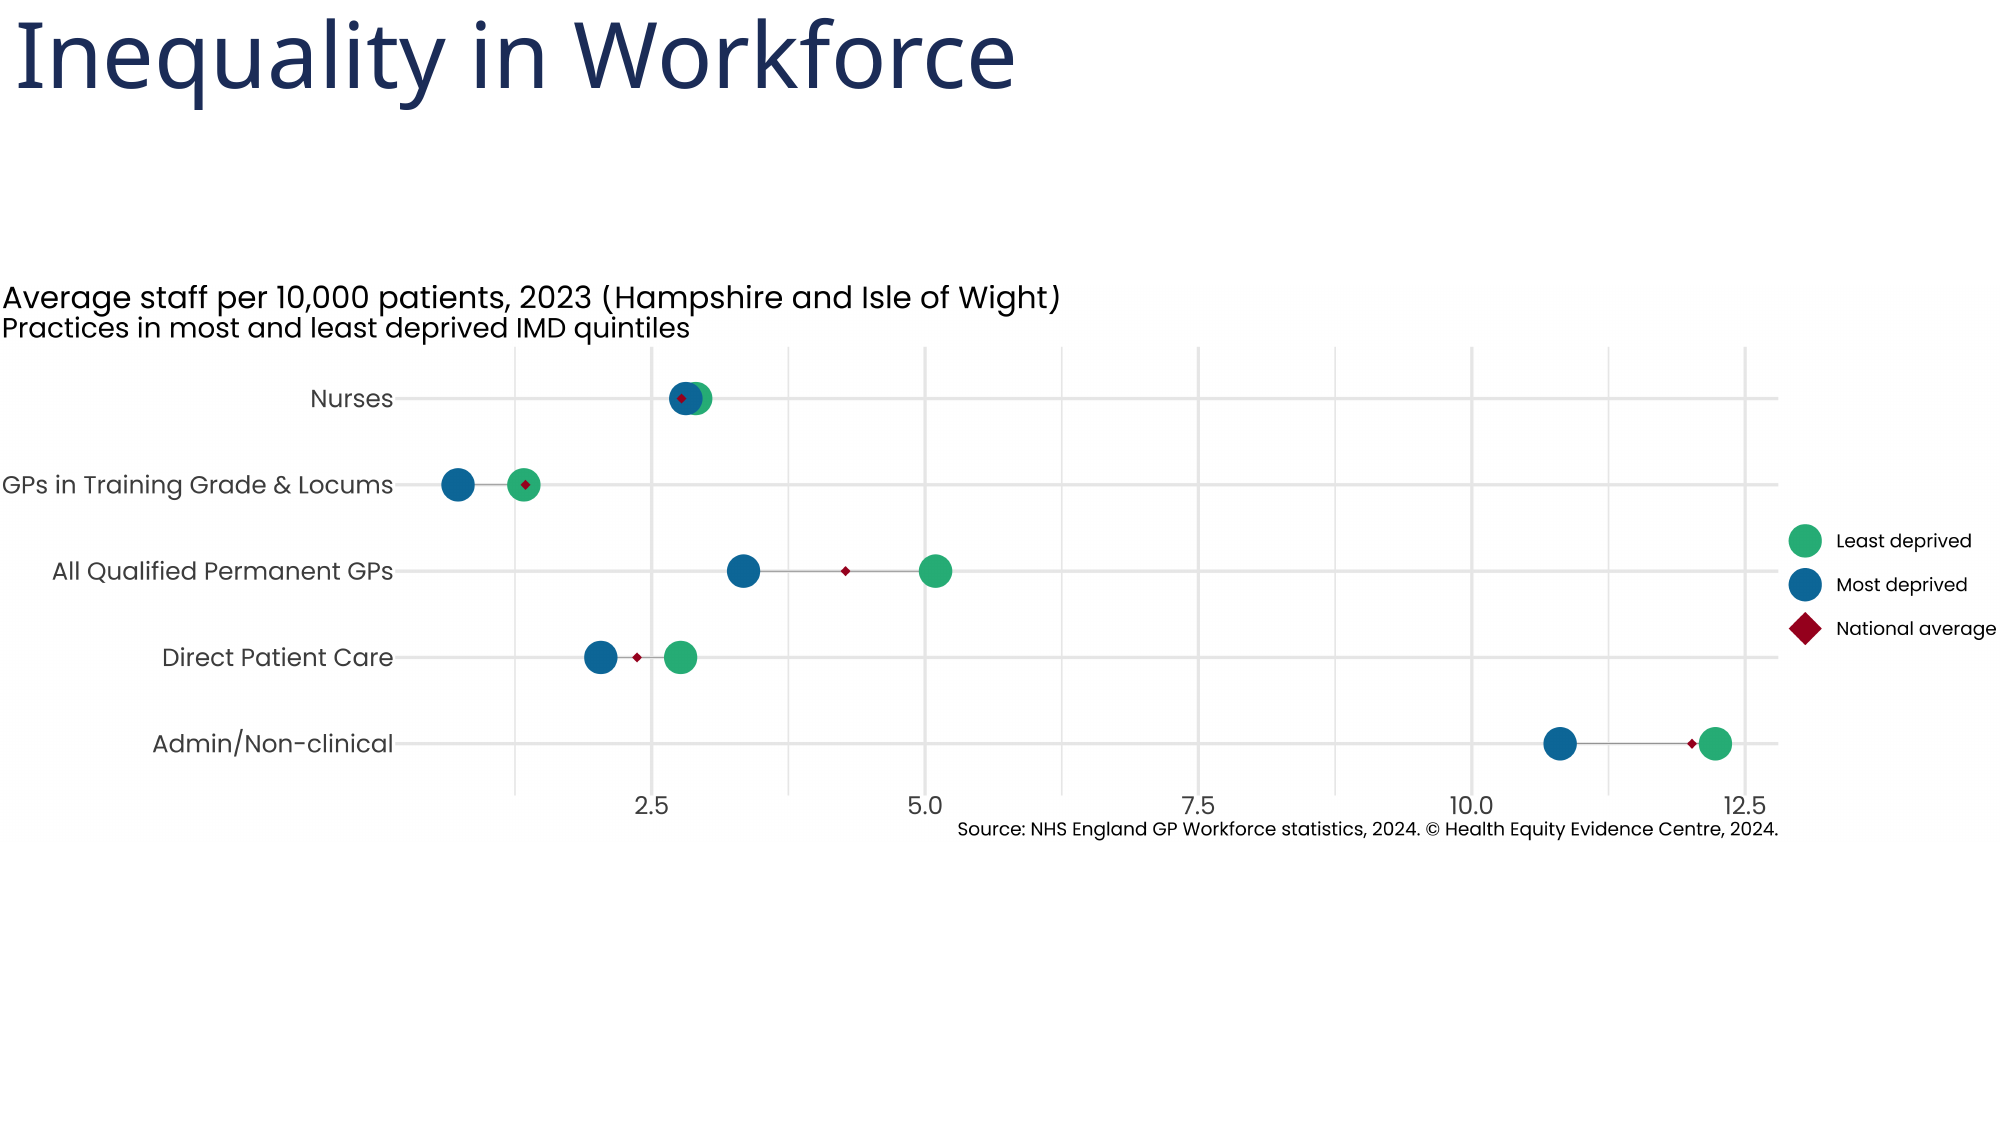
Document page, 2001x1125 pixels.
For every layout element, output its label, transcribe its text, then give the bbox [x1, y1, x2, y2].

picture [0, 284, 2000, 843]
title Inequality in Workforce [0, 0, 2000, 119]
